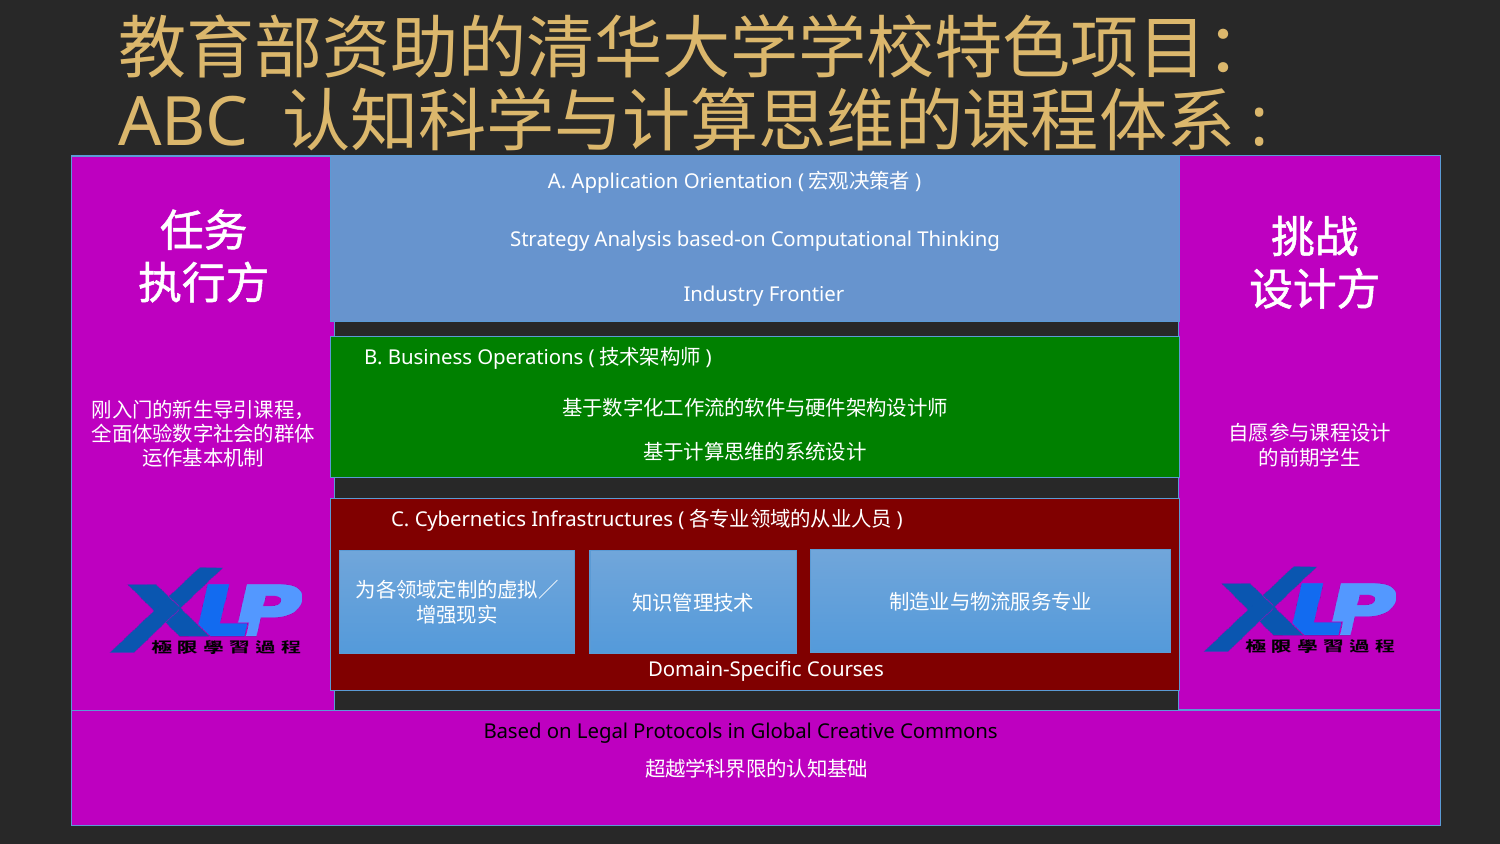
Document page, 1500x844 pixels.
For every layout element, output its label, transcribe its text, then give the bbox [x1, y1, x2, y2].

picture [1203, 566, 1396, 653]
text_box A. Application Orientation (宏观决策者) [533, 160, 936, 200]
picture [109, 567, 302, 654]
text_box 任务 执行方 [123, 195, 285, 315]
text_box 挑战 设计方 [1234, 201, 1396, 321]
text_box 知识管理技术 [589, 550, 797, 648]
text_box 为各领域定制的虚拟／增强现实 [339, 550, 575, 654]
text_box 制造业与物流服务专业 [810, 549, 1171, 653]
text_box B. Business Operations (技术架构师) [349, 336, 727, 376]
text_box [330, 498, 1180, 691]
title 教育部资助的清华大学学校特色项目： ABC 认知科学与计算思维的课程体系: [103, 5, 1397, 169]
text_box Industry Frontier [390, 273, 1138, 313]
text_box C. Cybernetics Infrastructures (各专业领域的从业人员) [376, 498, 918, 538]
text_box Based on Legal Protocols in Global Creative Commons [228, 711, 1254, 751]
text_box 超越学科界限的认知基础 [71, 710, 1441, 826]
text_box 基于计算思维的系统设计 [339, 432, 1171, 472]
text_box Strategy Analysis based-on Computational Thinking [330, 155, 1180, 322]
text_box 刚入门的新生导引课程，全面体验数字社会的群体运作基本机制 [71, 155, 335, 710]
text_box 基于数字化工作流的软件与硬件架构设计师 [330, 336, 1180, 478]
text_box 自愿参与课程设计 的前期学生 [1178, 155, 1441, 710]
text_box Domain-Specific Courses [441, 648, 1091, 688]
